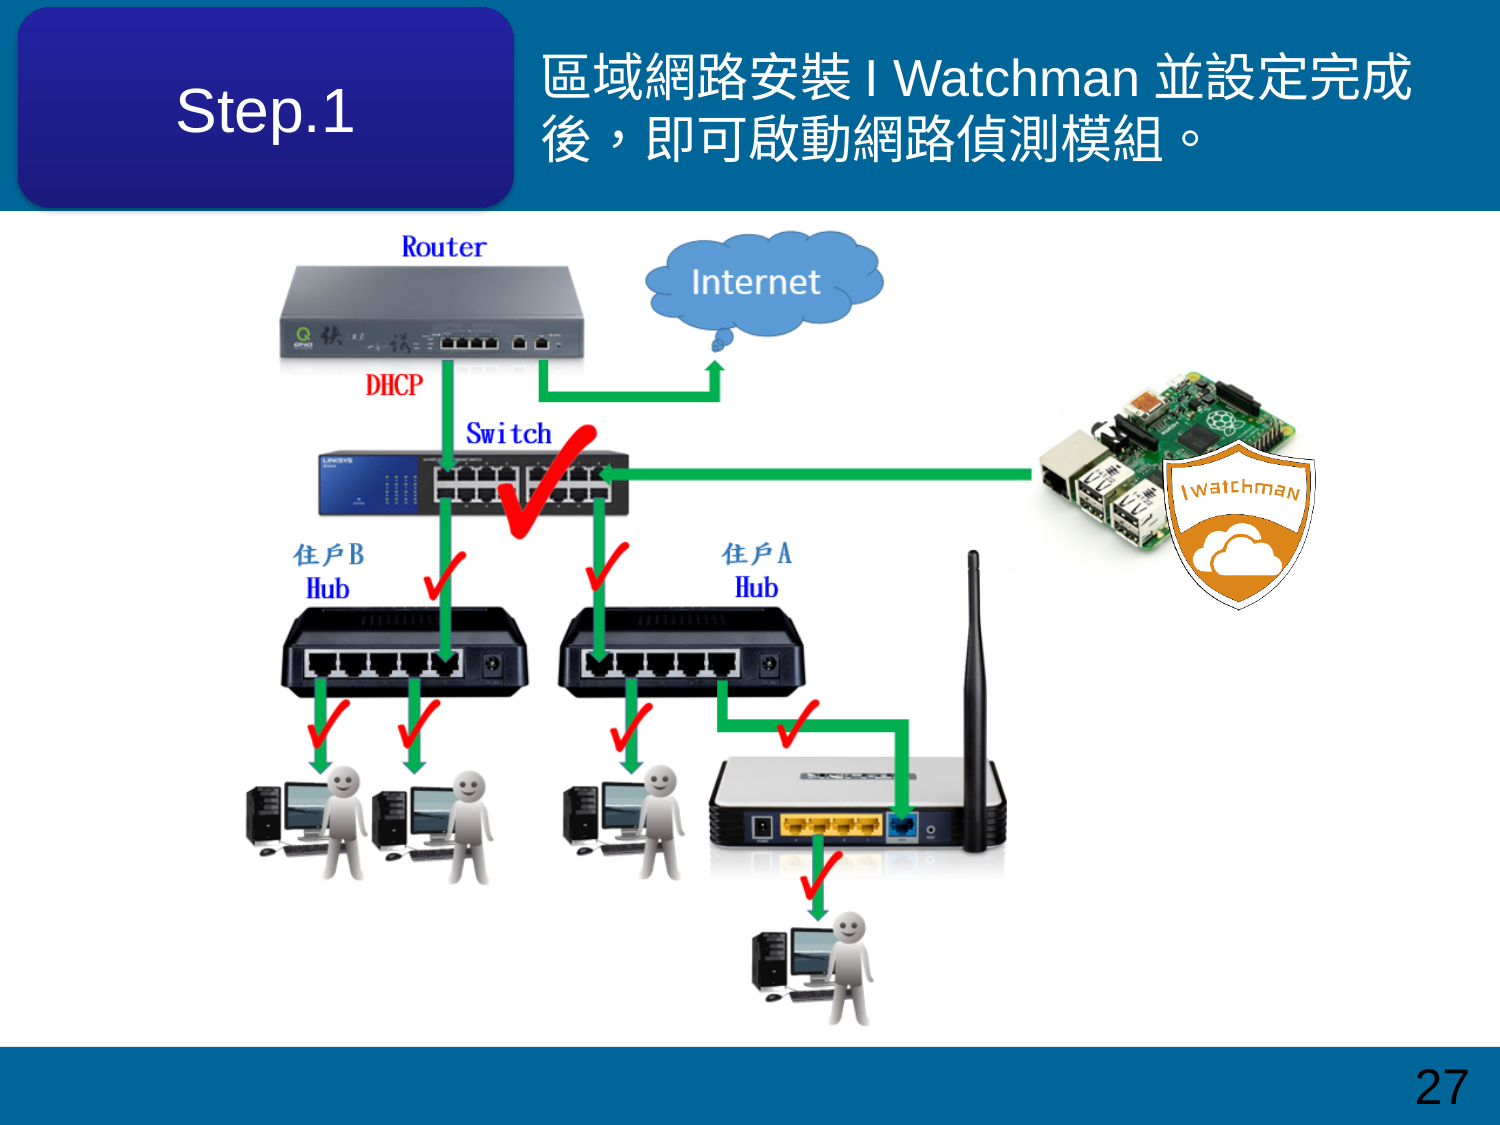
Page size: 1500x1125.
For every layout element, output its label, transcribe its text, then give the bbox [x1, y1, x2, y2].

slide_number 27 [1399, 1046, 1500, 1125]
text_box Step.1 [17, 7, 514, 209]
text_box 區域網路安裝I Watchman並設定完成後，即可啟動網路偵測模組。 [525, 36, 1459, 177]
picture [241, 219, 1325, 1033]
